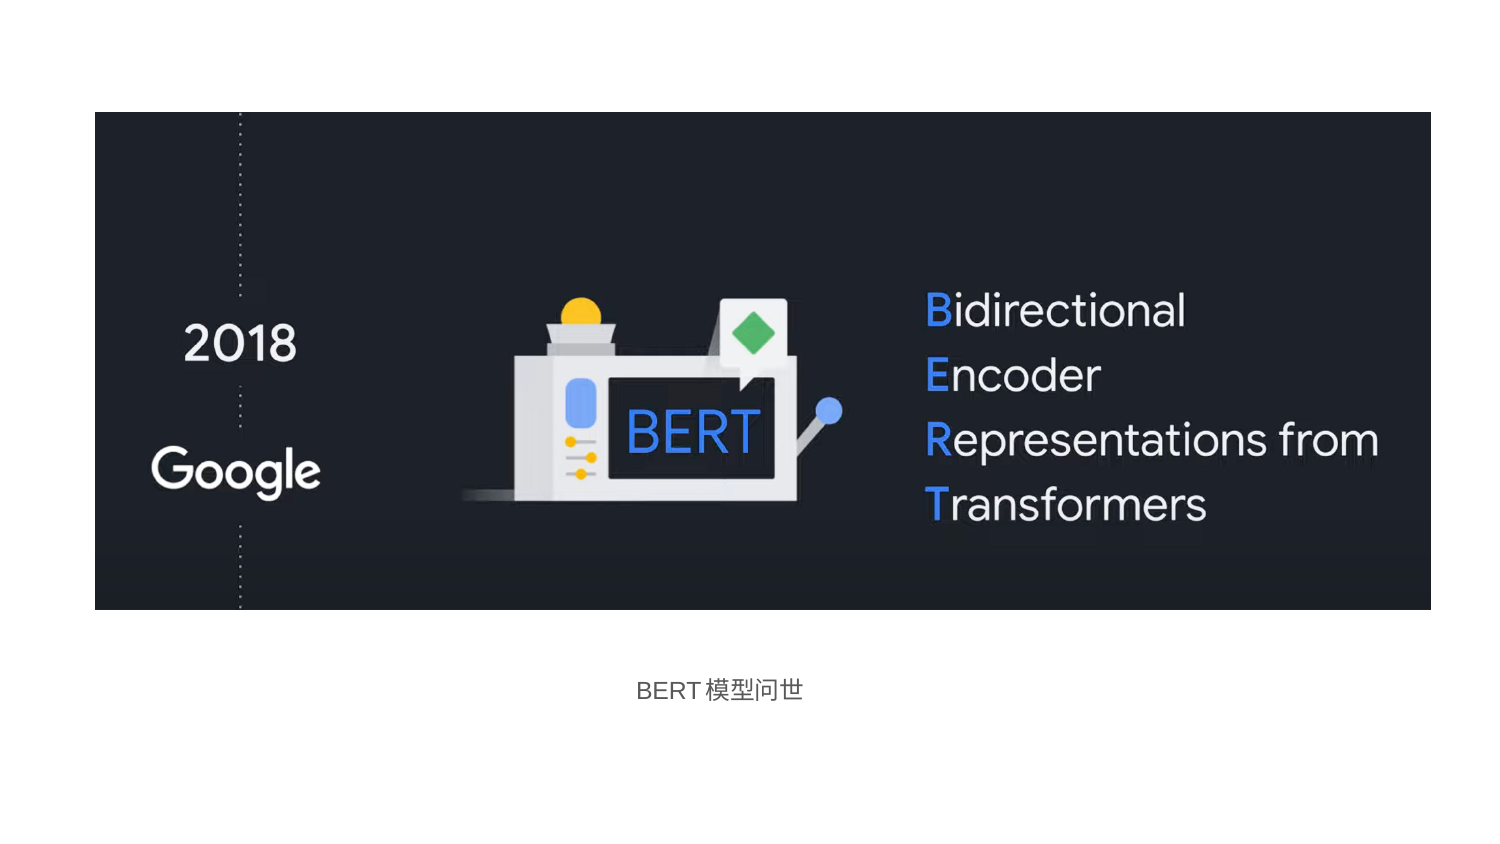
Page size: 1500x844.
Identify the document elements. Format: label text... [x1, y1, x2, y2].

picture [95, 112, 1432, 610]
list BERT模型问世 [620, 654, 859, 720]
